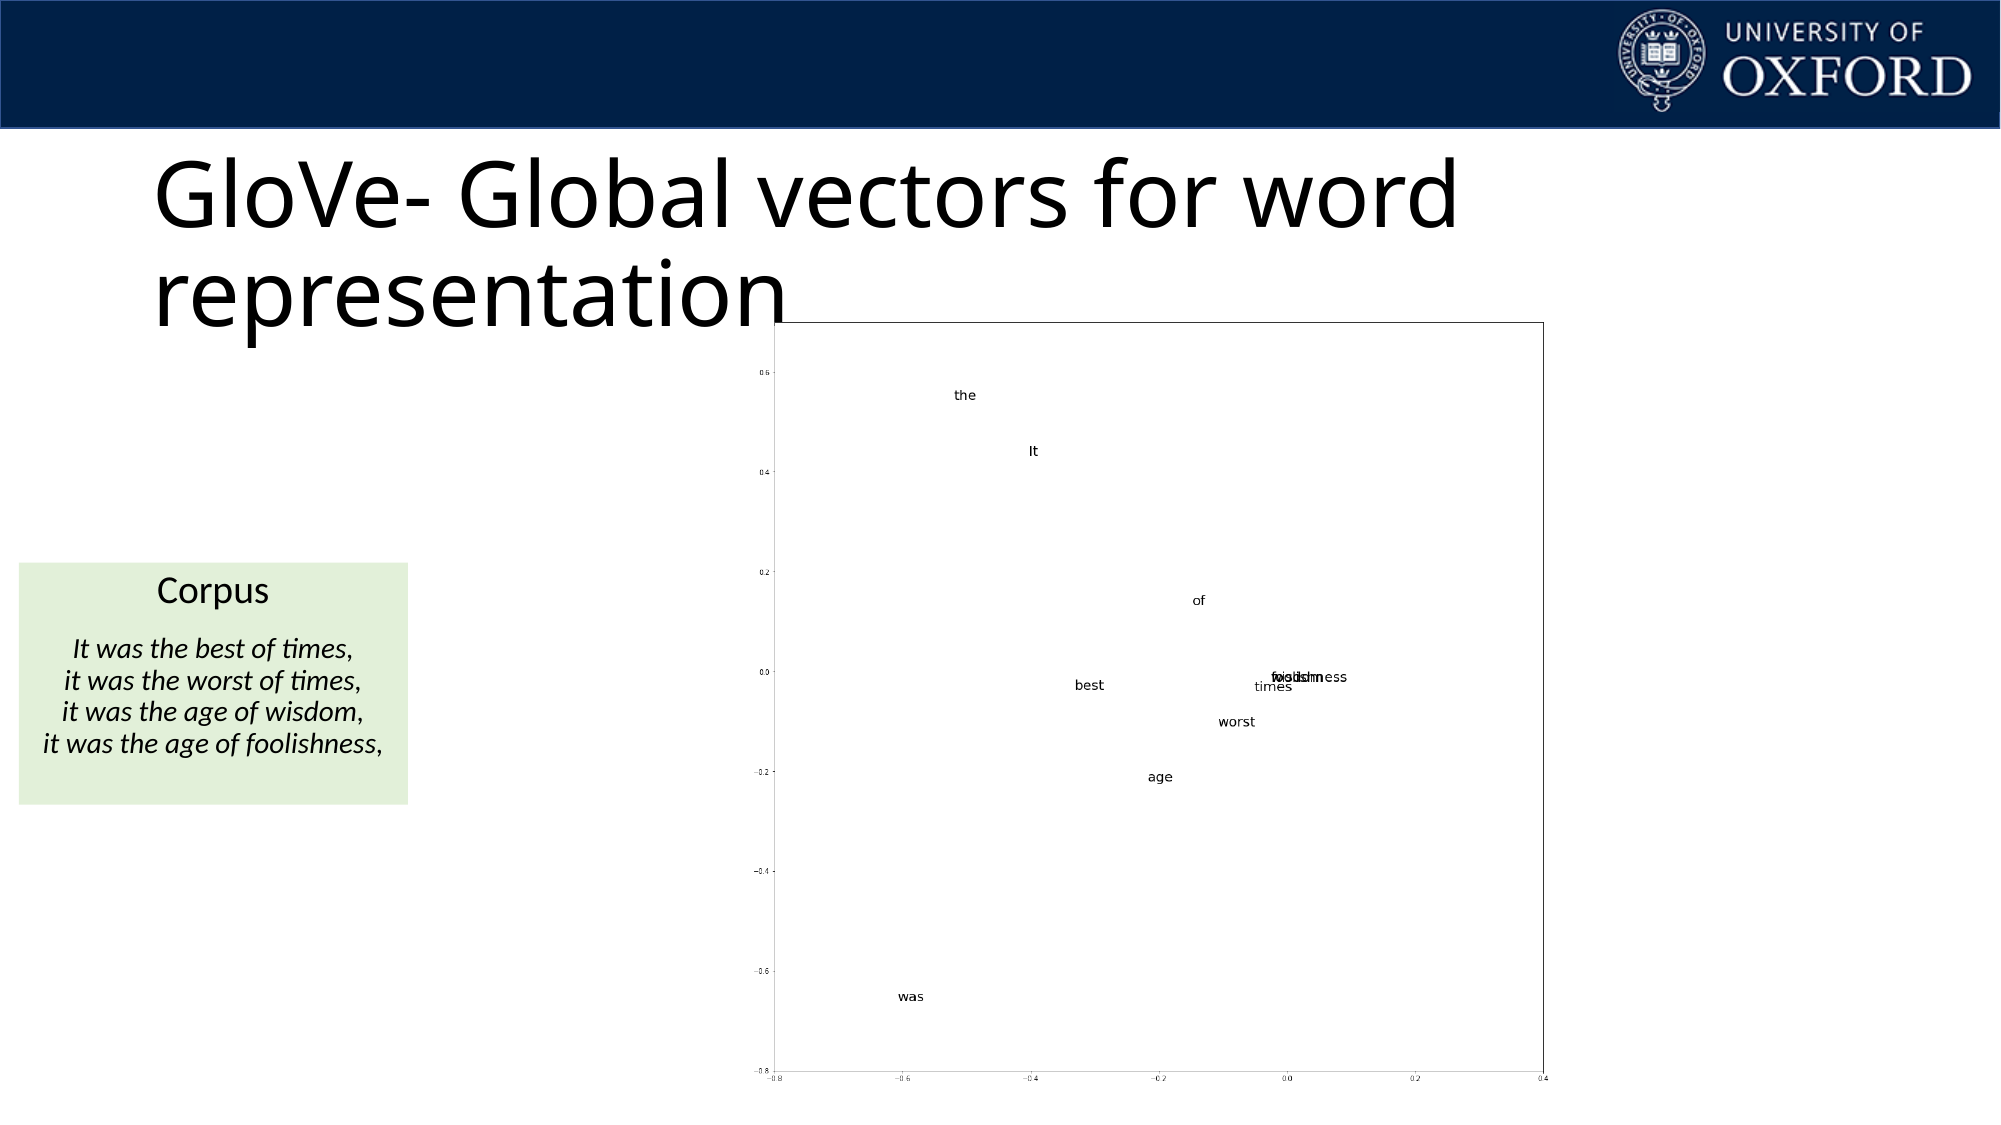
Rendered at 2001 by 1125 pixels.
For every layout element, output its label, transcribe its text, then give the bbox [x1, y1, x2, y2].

picture [748, 317, 1553, 1087]
picture [1613, 1, 2000, 112]
list Corpus It was the best of times, it was the worst of times, it was the age of wisdom, it was the age of foolishness, [18, 562, 408, 805]
title GloVe- Global vectors for word representation [137, 138, 1863, 356]
